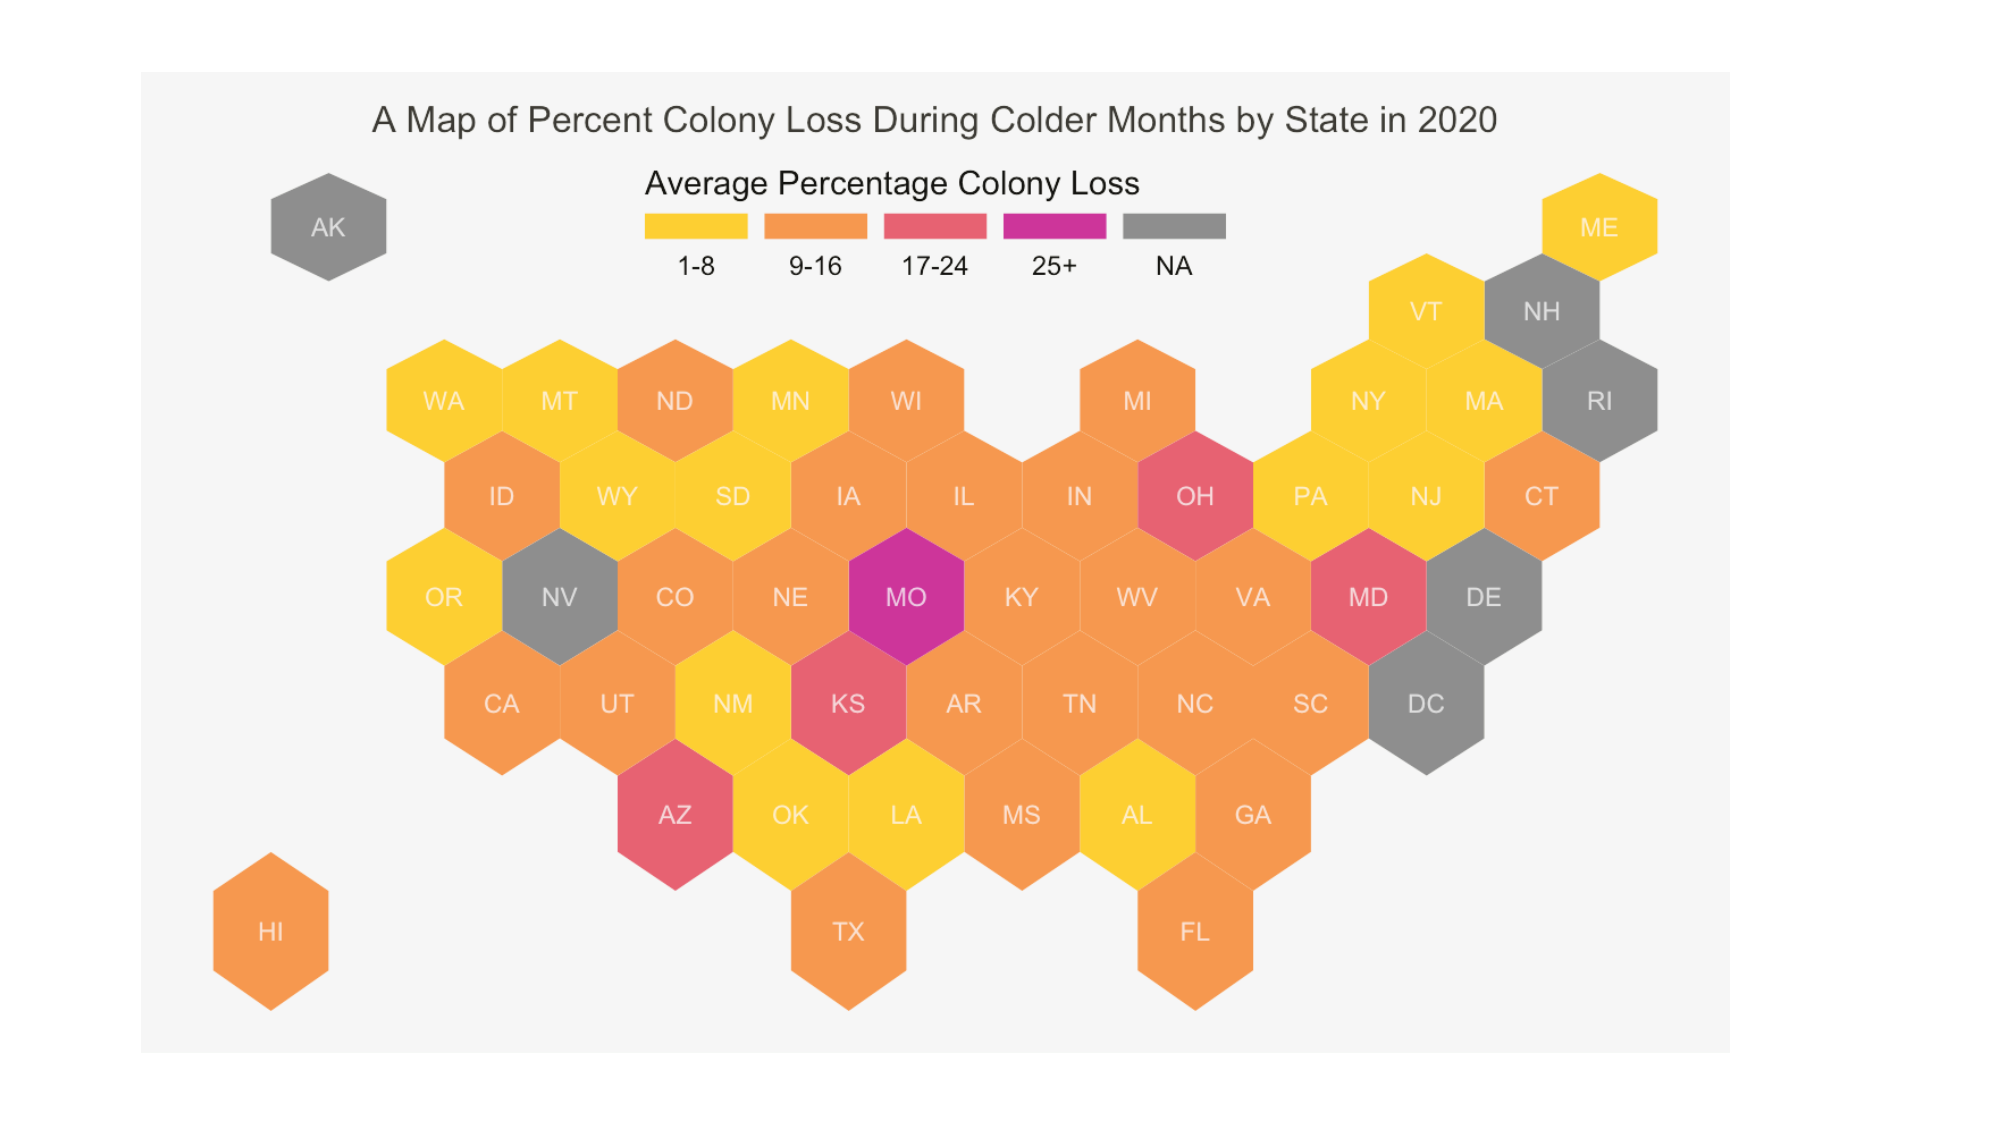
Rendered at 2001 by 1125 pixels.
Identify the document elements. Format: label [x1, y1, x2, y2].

list [141, 72, 1730, 1053]
